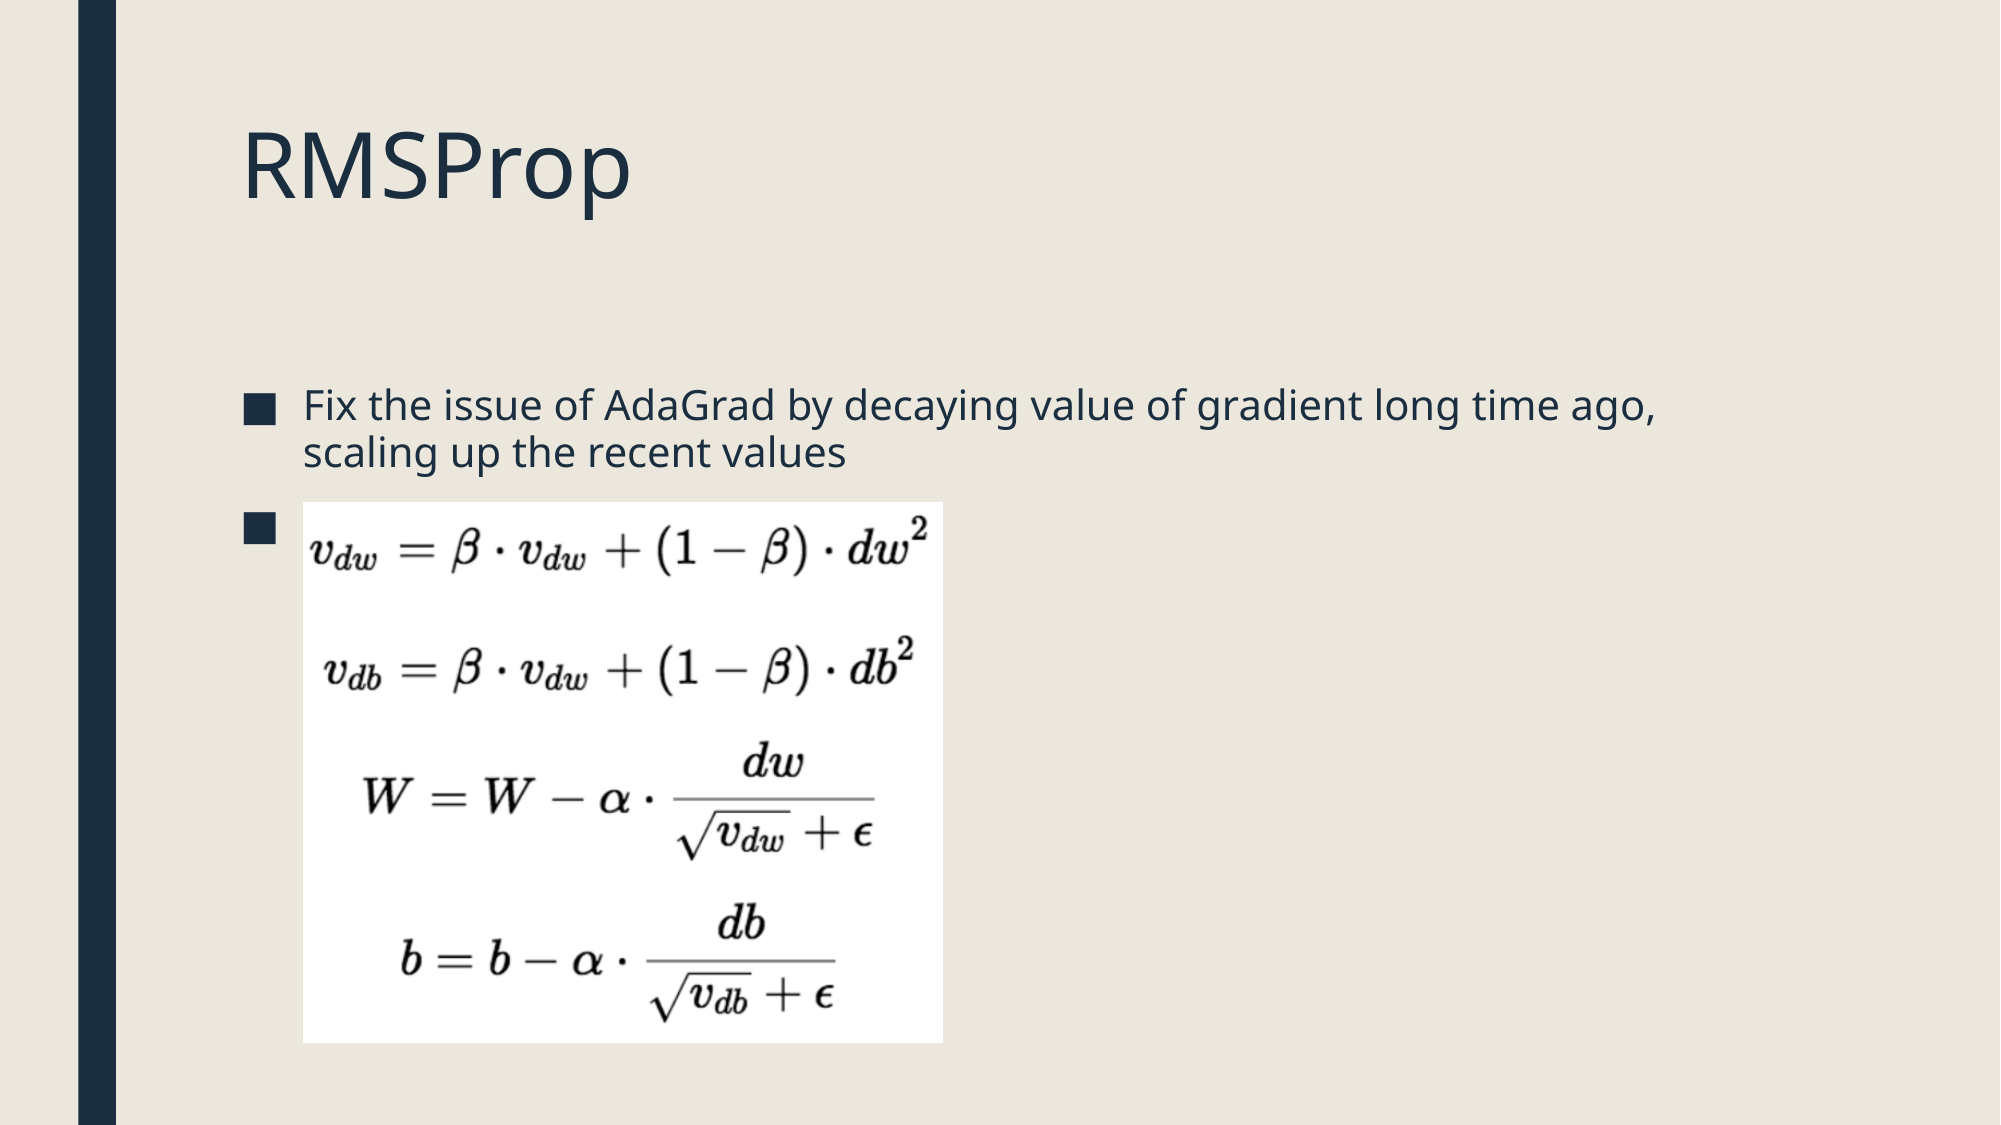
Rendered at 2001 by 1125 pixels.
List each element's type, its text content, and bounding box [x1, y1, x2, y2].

picture [303, 502, 943, 1043]
list Fix the issue of AdaGrad by decaying value of gradient long time ago, scaling up the recent values , [225, 375, 1800, 963]
title RMSProp [225, 112, 1800, 357]
